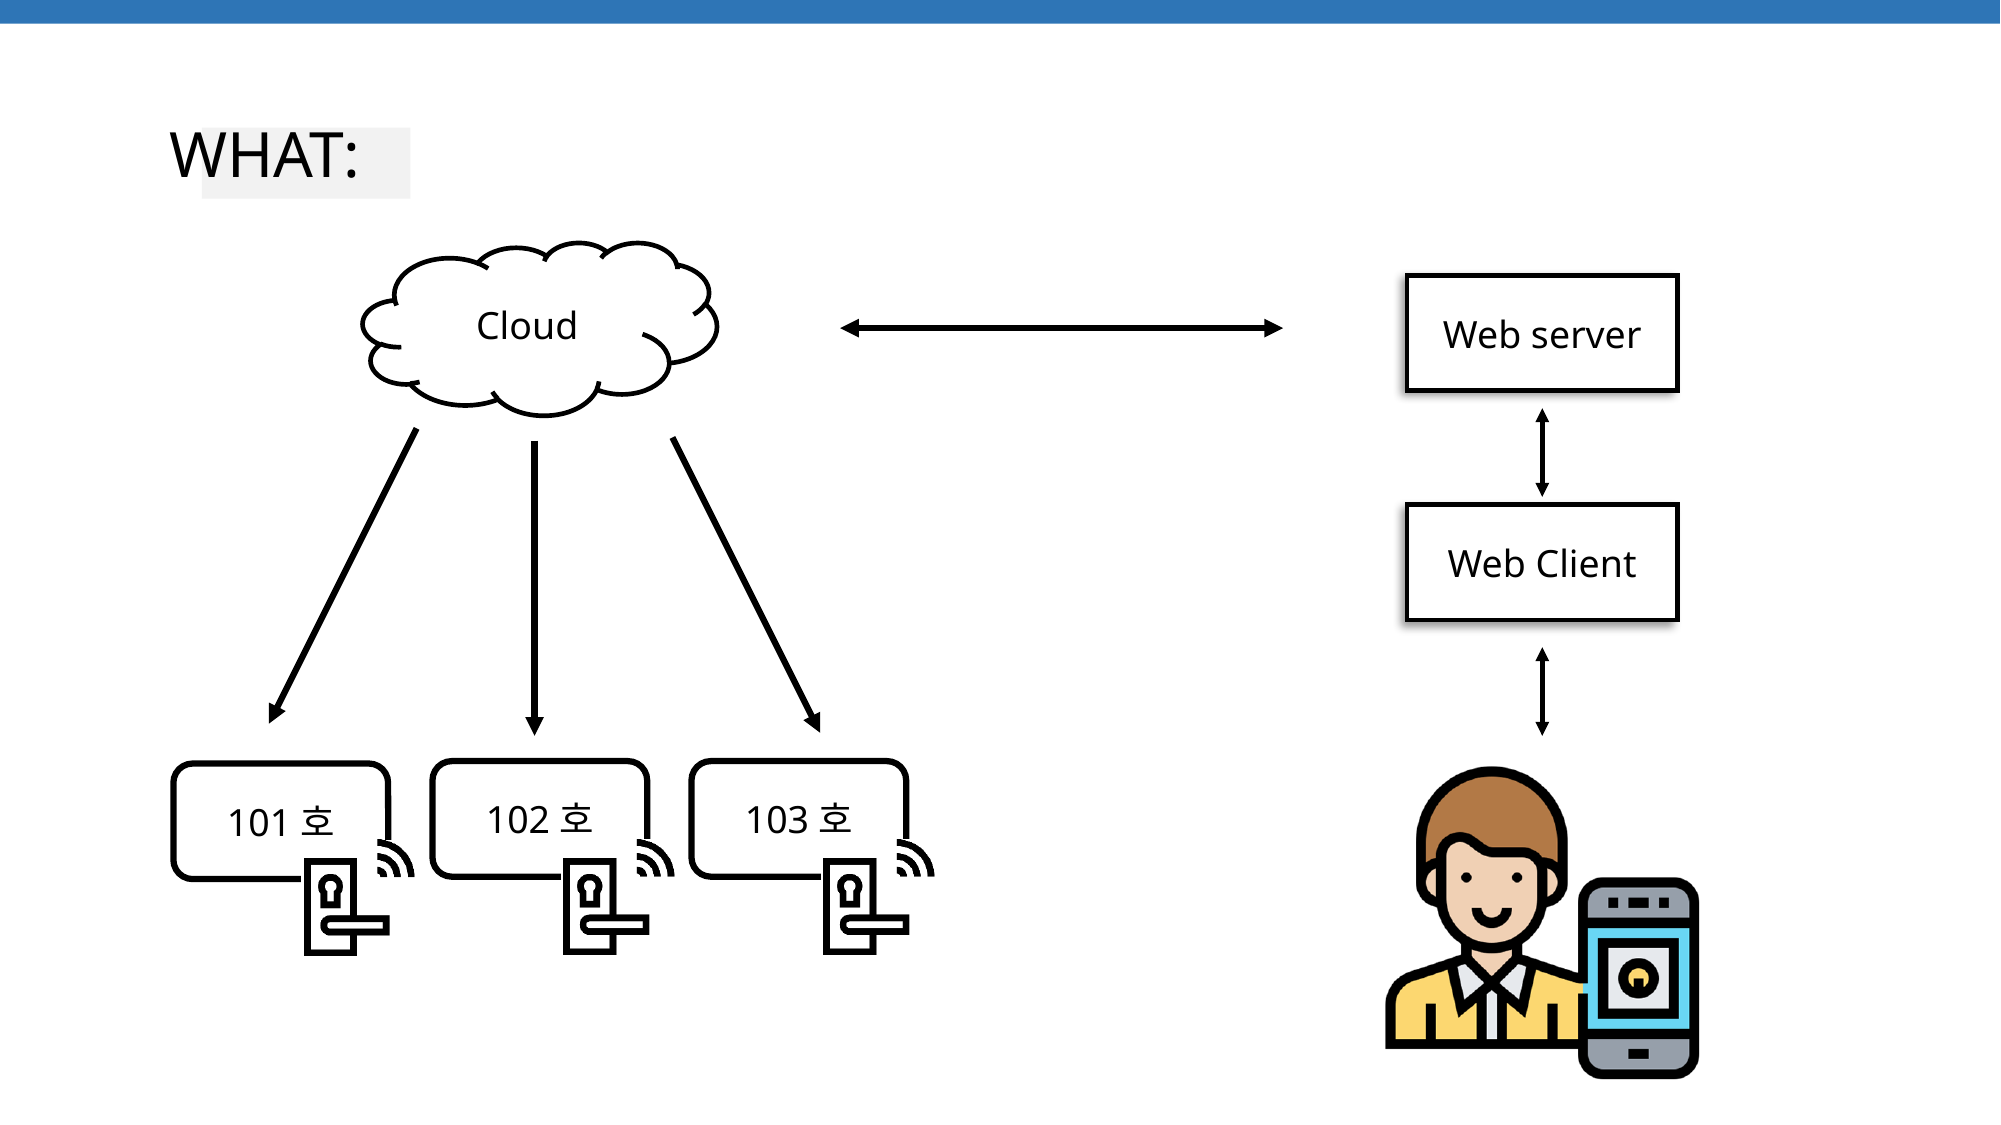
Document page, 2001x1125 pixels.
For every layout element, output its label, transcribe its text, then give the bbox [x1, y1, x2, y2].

picture [560, 839, 677, 955]
text_box 101호 [172, 762, 390, 881]
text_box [672, 437, 821, 733]
text_box Cloud [361, 241, 719, 417]
picture [820, 839, 937, 955]
text_box 103호 [690, 760, 908, 878]
text_box Web server [1406, 274, 1678, 392]
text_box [34, 107, 512, 199]
text_box 102호 [431, 760, 649, 878]
picture [1380, 761, 1704, 1084]
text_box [268, 428, 417, 724]
text_box [0, 0, 2000, 75]
picture [301, 839, 417, 956]
text_box Web Client [1406, 503, 1678, 621]
